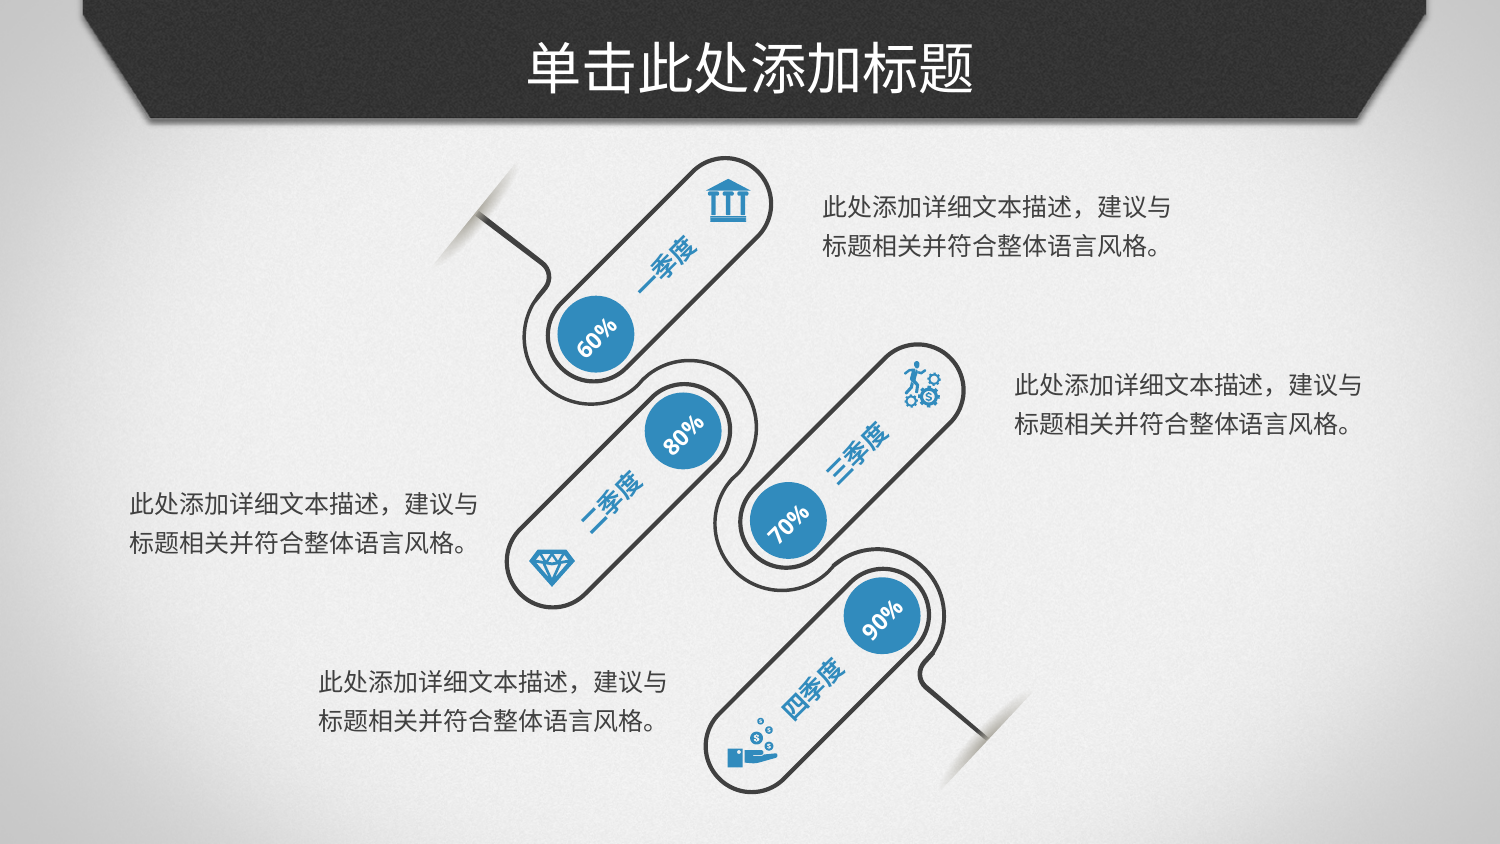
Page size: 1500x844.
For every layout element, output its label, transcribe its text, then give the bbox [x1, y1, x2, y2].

text_box [493, 221, 515, 246]
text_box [520, 178, 799, 373]
text_box 此处添加详细文本描述，建议与标题相关并符合整体语言风格。 [107, 458, 474, 579]
text_box [919, 567, 933, 575]
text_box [479, 392, 758, 588]
text_box [961, 714, 968, 726]
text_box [712, 360, 992, 560]
picture [0, 0, 1500, 844]
text_box [821, 567, 836, 575]
text_box [537, 380, 553, 390]
text_box 此处添加详细文本描述，建议与标题相关并符合整体语言风格。 [811, 161, 1195, 282]
title 单击此处添加标题 [301, 25, 1199, 110]
text_box 此处添加详细文本描述，建议与标题相关并符合整体语言风格。 [296, 636, 673, 757]
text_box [678, 576, 957, 768]
text_box 此处添加详细文本描述，建议与标题相关并符合整体语言风格。 [1002, 339, 1386, 460]
text_box [629, 380, 645, 390]
